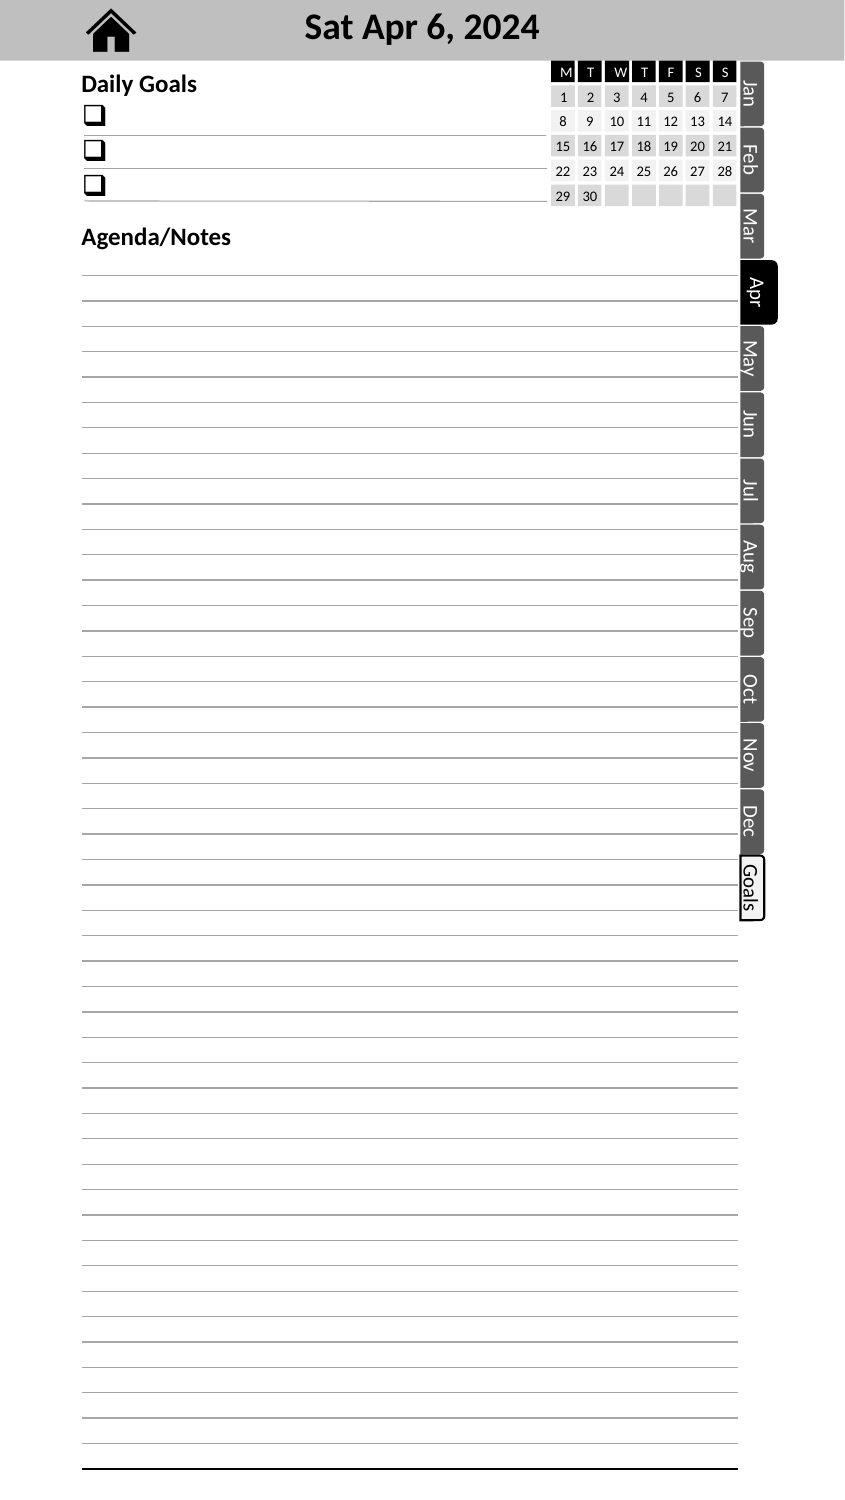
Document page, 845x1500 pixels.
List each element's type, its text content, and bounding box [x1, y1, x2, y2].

list Sat Apr 6, 2024 [190, 0, 655, 61]
picture [82, 1, 140, 59]
